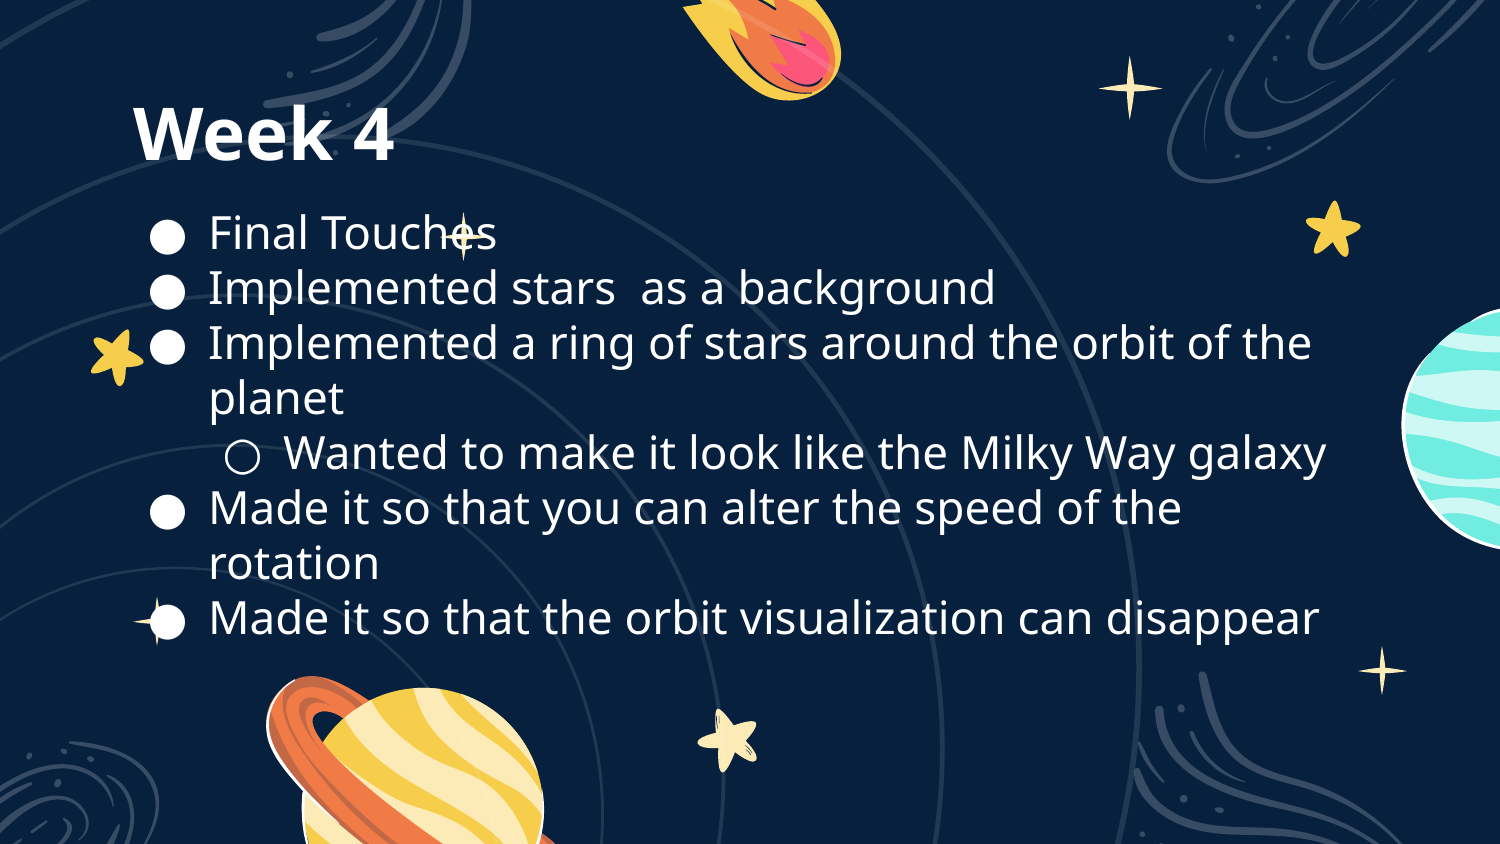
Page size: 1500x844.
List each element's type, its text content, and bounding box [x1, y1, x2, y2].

list Final Touches Implemented stars as a background Implemented a ring of stars around the orbit of the planet Wanted to make it look like the Milky Way galaxy Made it so that you can alter the speed of the rotation Made it so that the orbit visualization can disappear [118, 189, 1382, 750]
title Week 4 [118, 72, 1382, 167]
